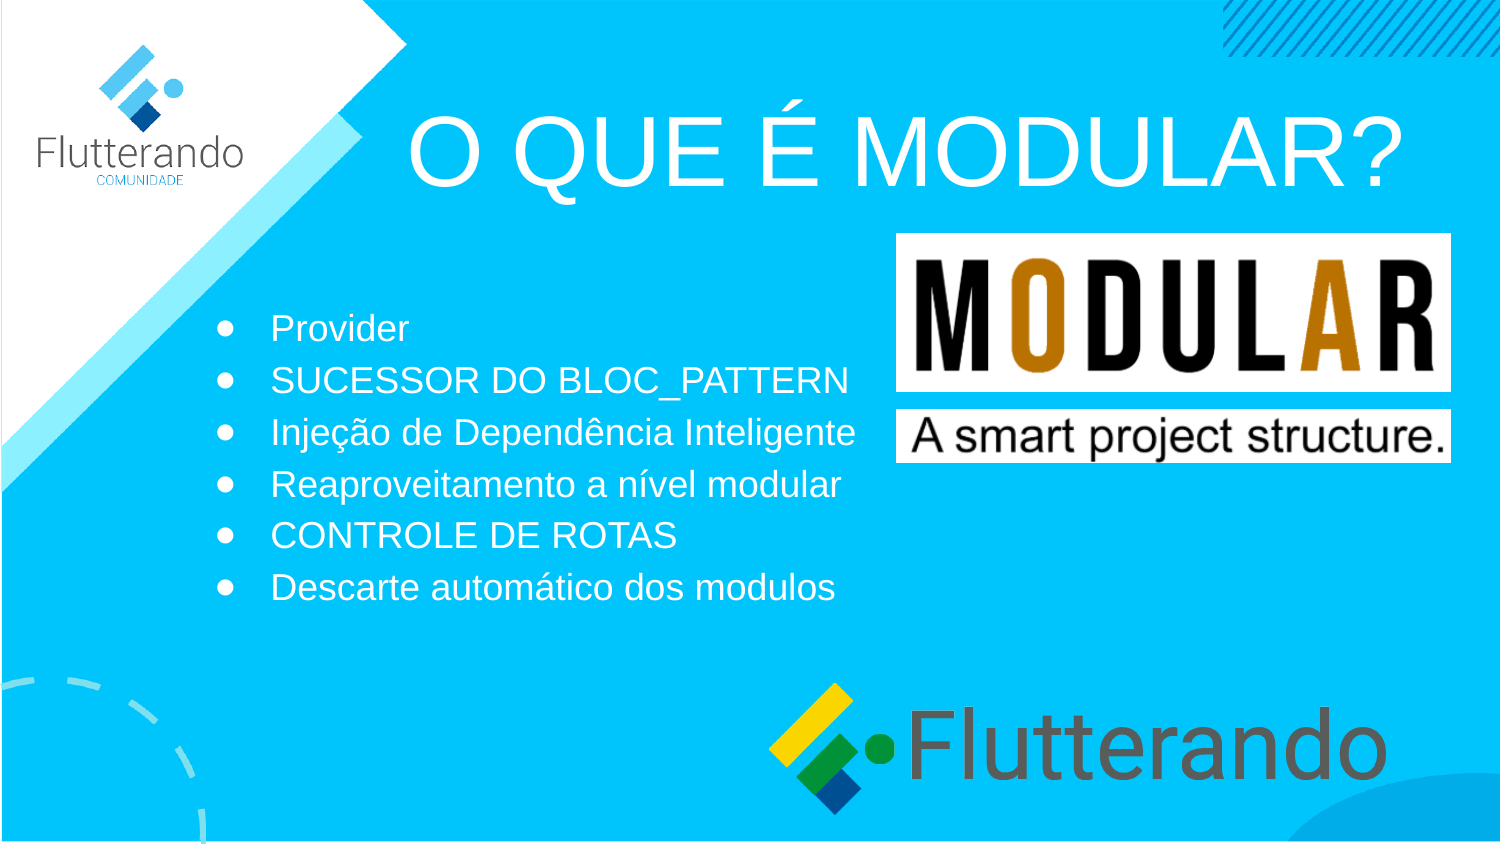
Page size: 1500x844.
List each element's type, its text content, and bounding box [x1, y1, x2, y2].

picture [130, 701, 156, 723]
picture [1034, 716, 1061, 779]
picture [770, 684, 852, 766]
picture [965, 707, 972, 778]
picture [1101, 728, 1142, 779]
list Provider SUCESSOR DO BLOC_PATTERN Injeção de Dependência Inteligente Reaproveitamento a nível modular CONTROLE DE ROTAS Descarte automático dos modulos [180, 282, 1500, 844]
title O QUE É MODULAR? [390, 71, 1449, 189]
picture [549, 189, 575, 204]
picture [0, 0, 406, 844]
picture [1153, 728, 1177, 778]
picture [1183, 728, 1223, 779]
picture [1236, 728, 1275, 778]
picture [912, 711, 954, 778]
picture [897, 234, 1450, 391]
picture [897, 410, 1450, 462]
picture [987, 729, 1026, 779]
picture [865, 735, 894, 763]
picture [1287, 707, 1328, 779]
picture [1065, 716, 1092, 779]
picture [798, 735, 859, 813]
picture [1340, 728, 1385, 779]
picture [68, 678, 100, 690]
